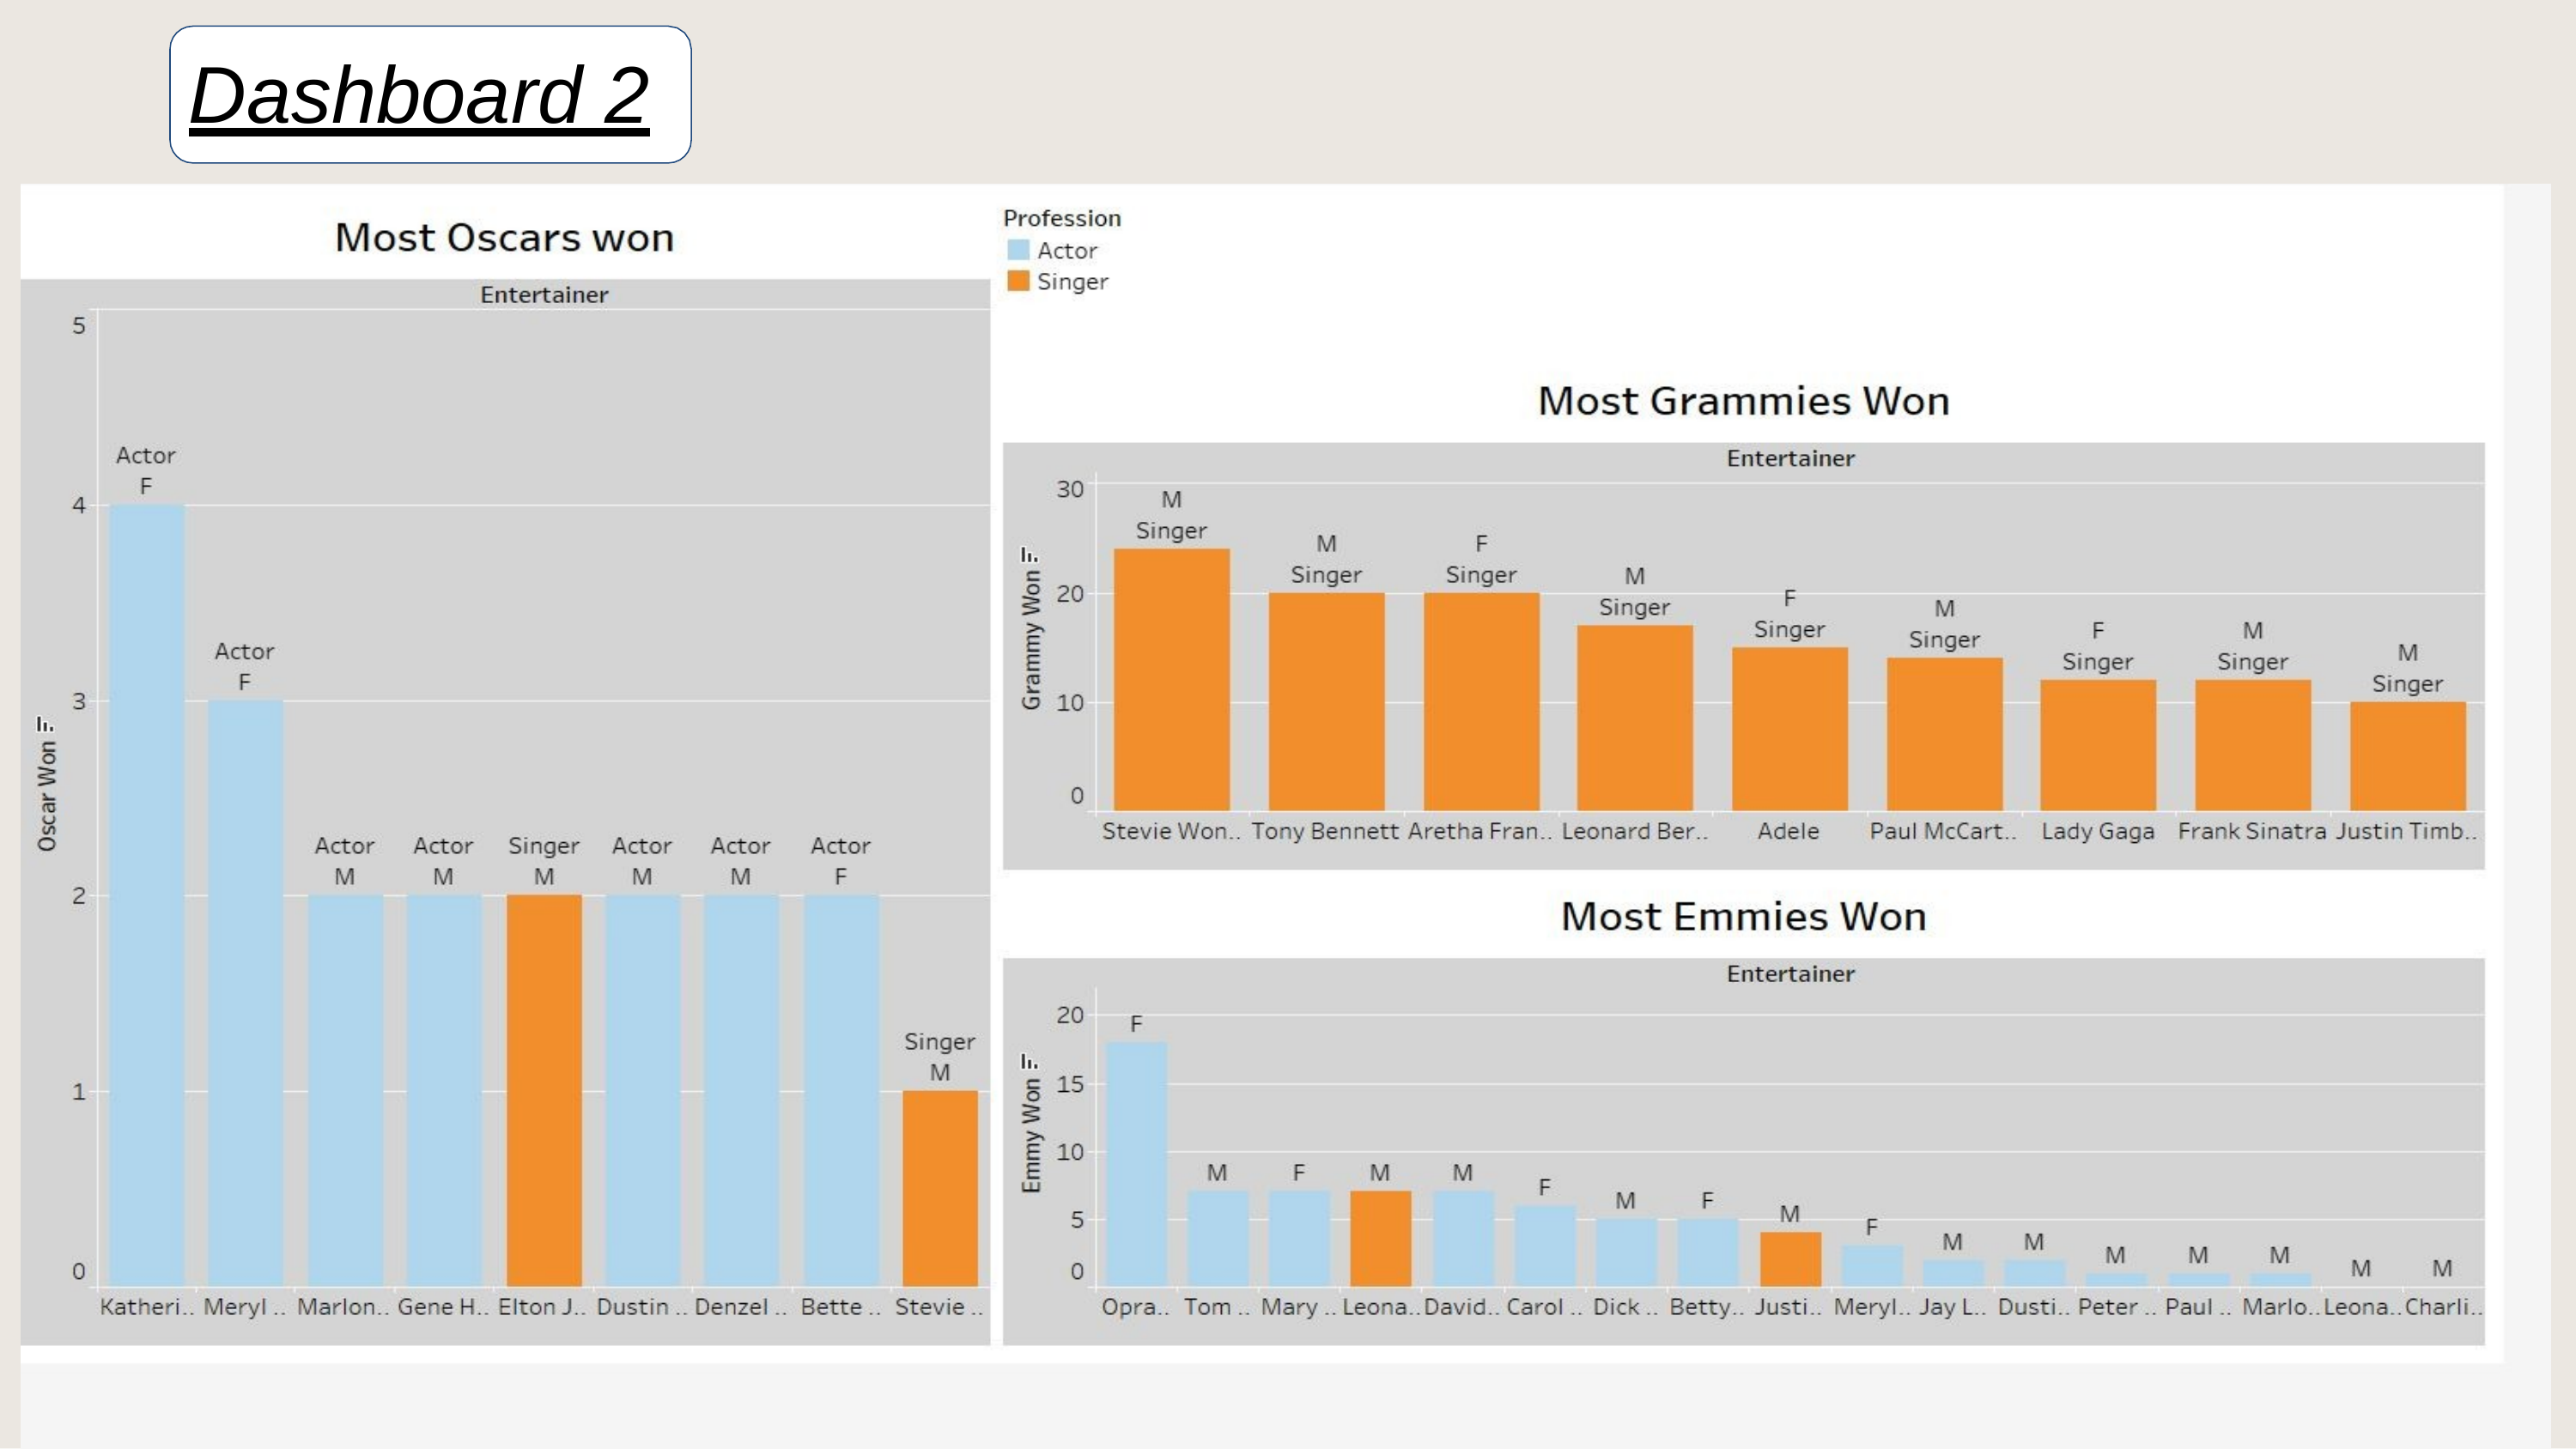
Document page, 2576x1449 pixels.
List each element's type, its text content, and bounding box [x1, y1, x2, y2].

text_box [168, 25, 693, 164]
picture [21, 184, 2551, 1449]
title Dashboard 2 [186, 172, 652, 181]
